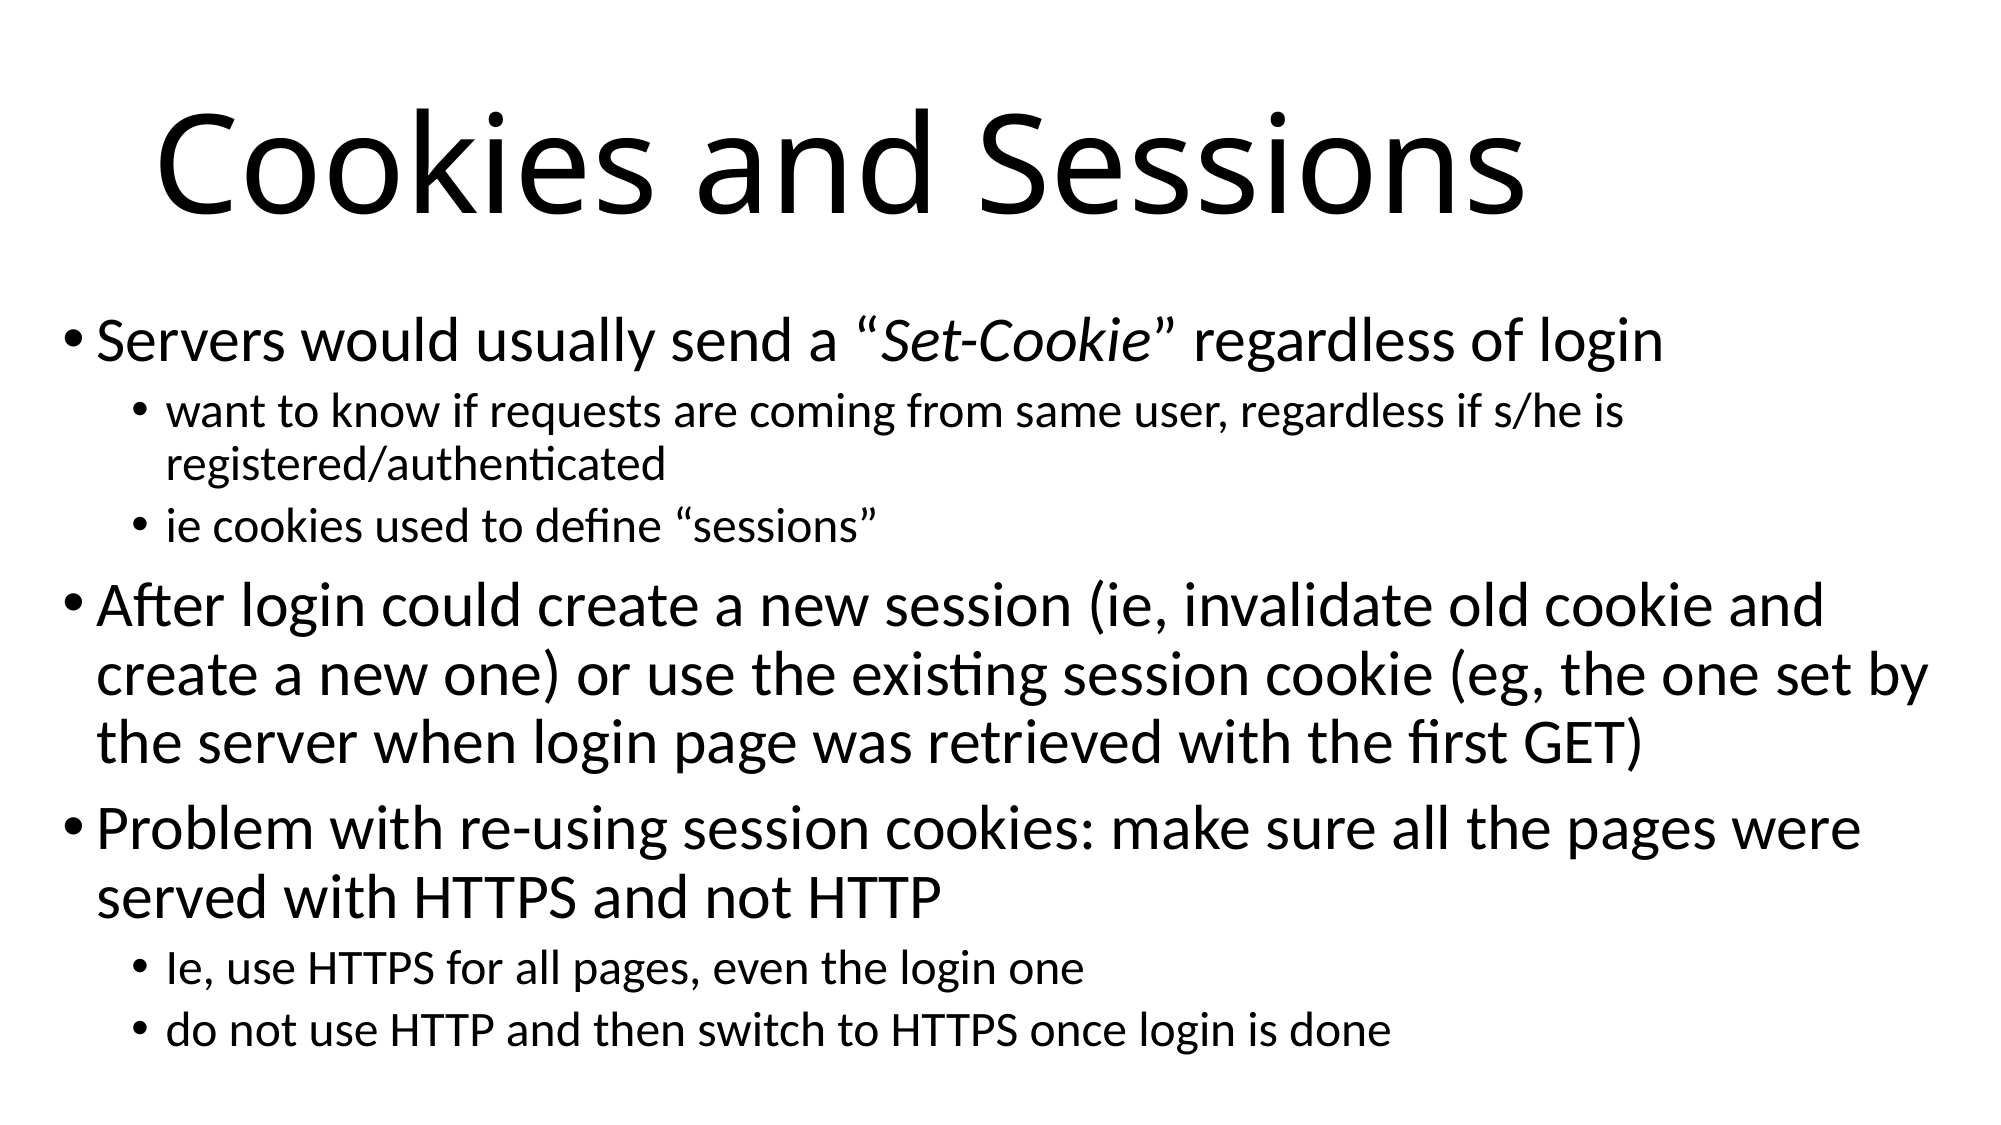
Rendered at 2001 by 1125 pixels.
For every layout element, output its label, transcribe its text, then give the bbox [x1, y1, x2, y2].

title Cookies and Sessions [137, 59, 1863, 278]
list Servers would usually send a “Set-Cookie” regardless of login want to know if requests are coming from same user, regardless if s/he is registered/authenticated ie cookies used to define “sessions” After login could create a new session (ie, invalidate old cookie and create a new one) or use the existing session cookie (eg, the one set by the server when login page was retrieved with the first GET) Problem with re-using session cookies: make sure all the pages were served with HTTPS and not HTTP Ie, use HTTPS for all pages, even the login one do not use HTTP and then switch to HTTPS once login is done [47, 299, 1952, 1073]
